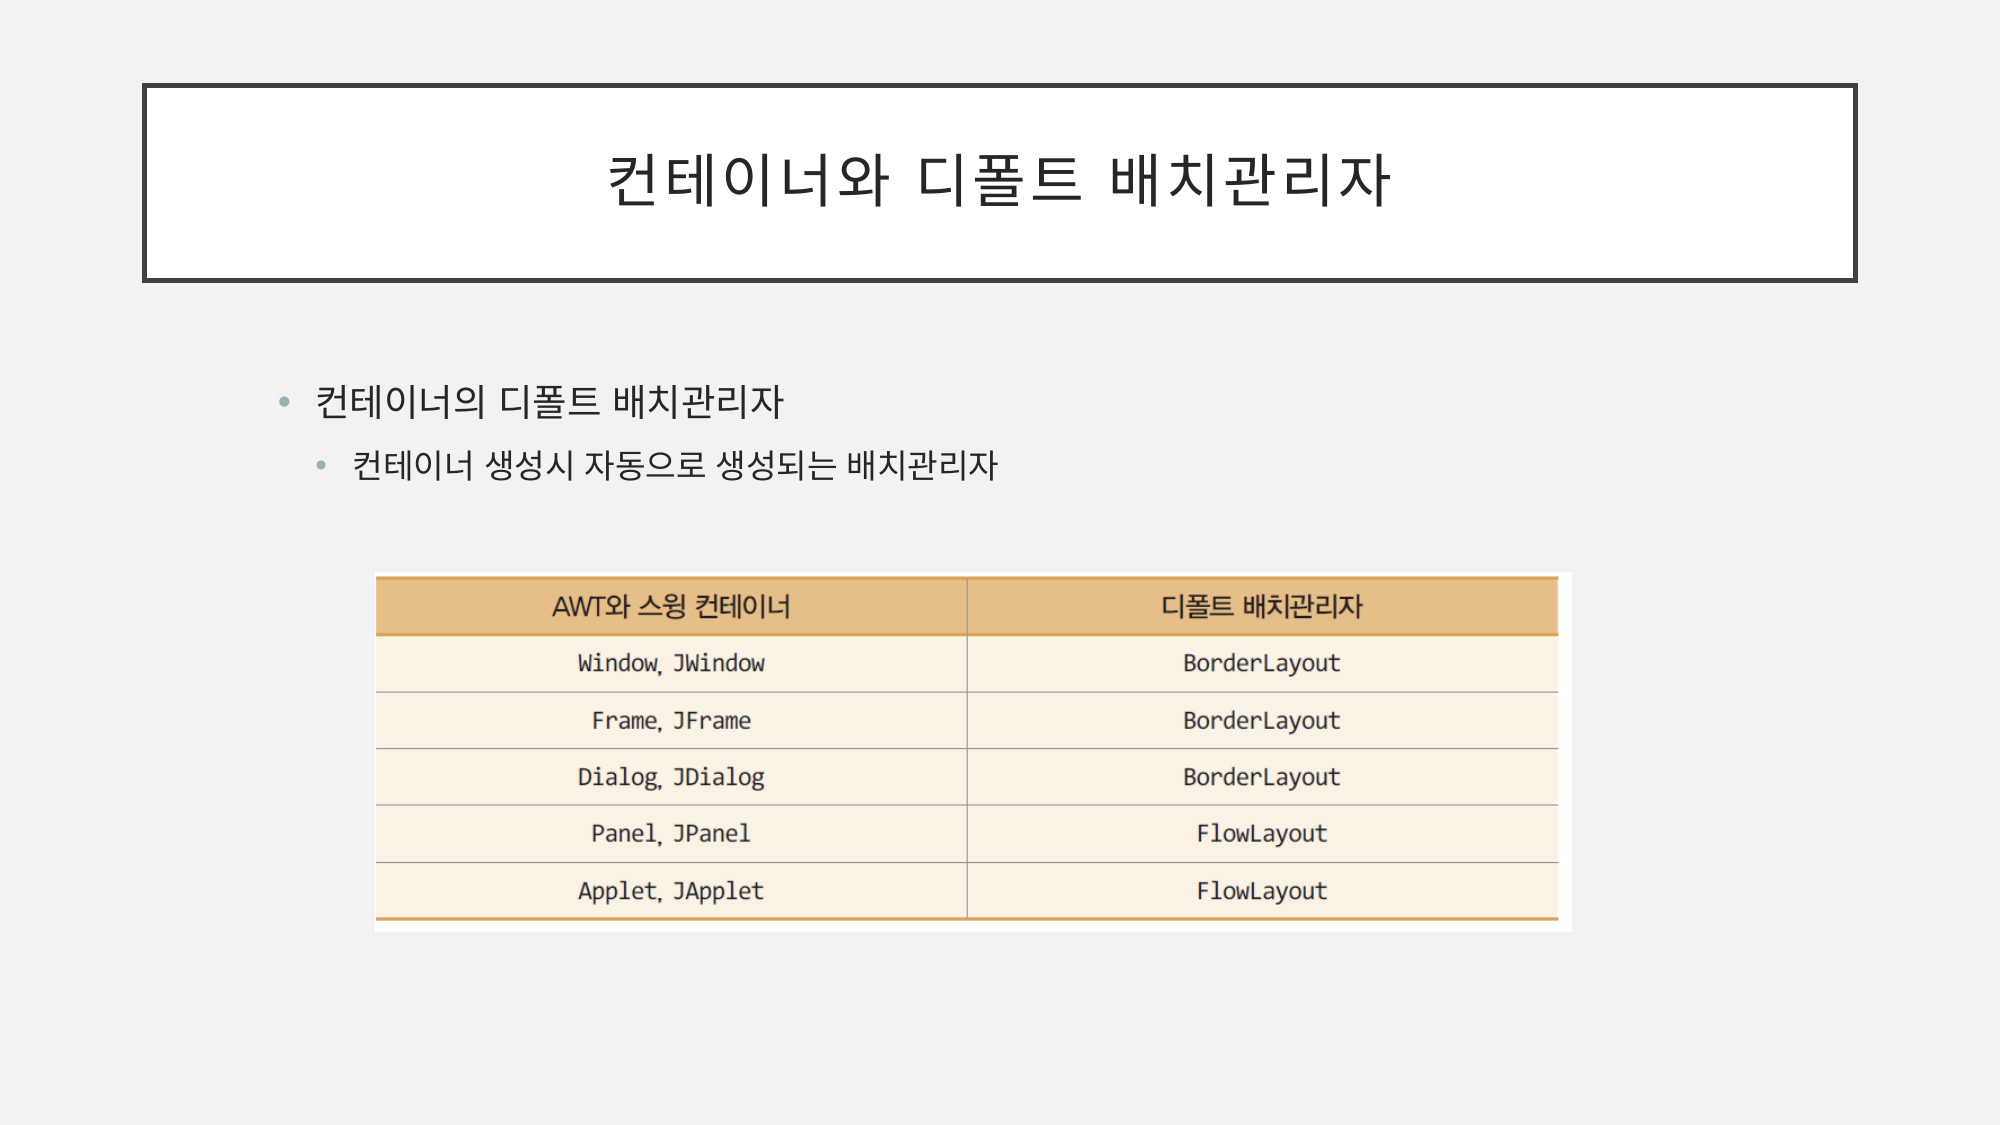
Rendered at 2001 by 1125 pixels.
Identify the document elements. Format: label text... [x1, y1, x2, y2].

picture [375, 572, 1572, 932]
title 컨테이너와 디폴트 배치관리자 [142, 83, 1858, 283]
list 컨테이너의 디폴트 배치관리자 컨테이너 생성시 자동으로 생성되는 배치관리자 [262, 371, 1601, 998]
